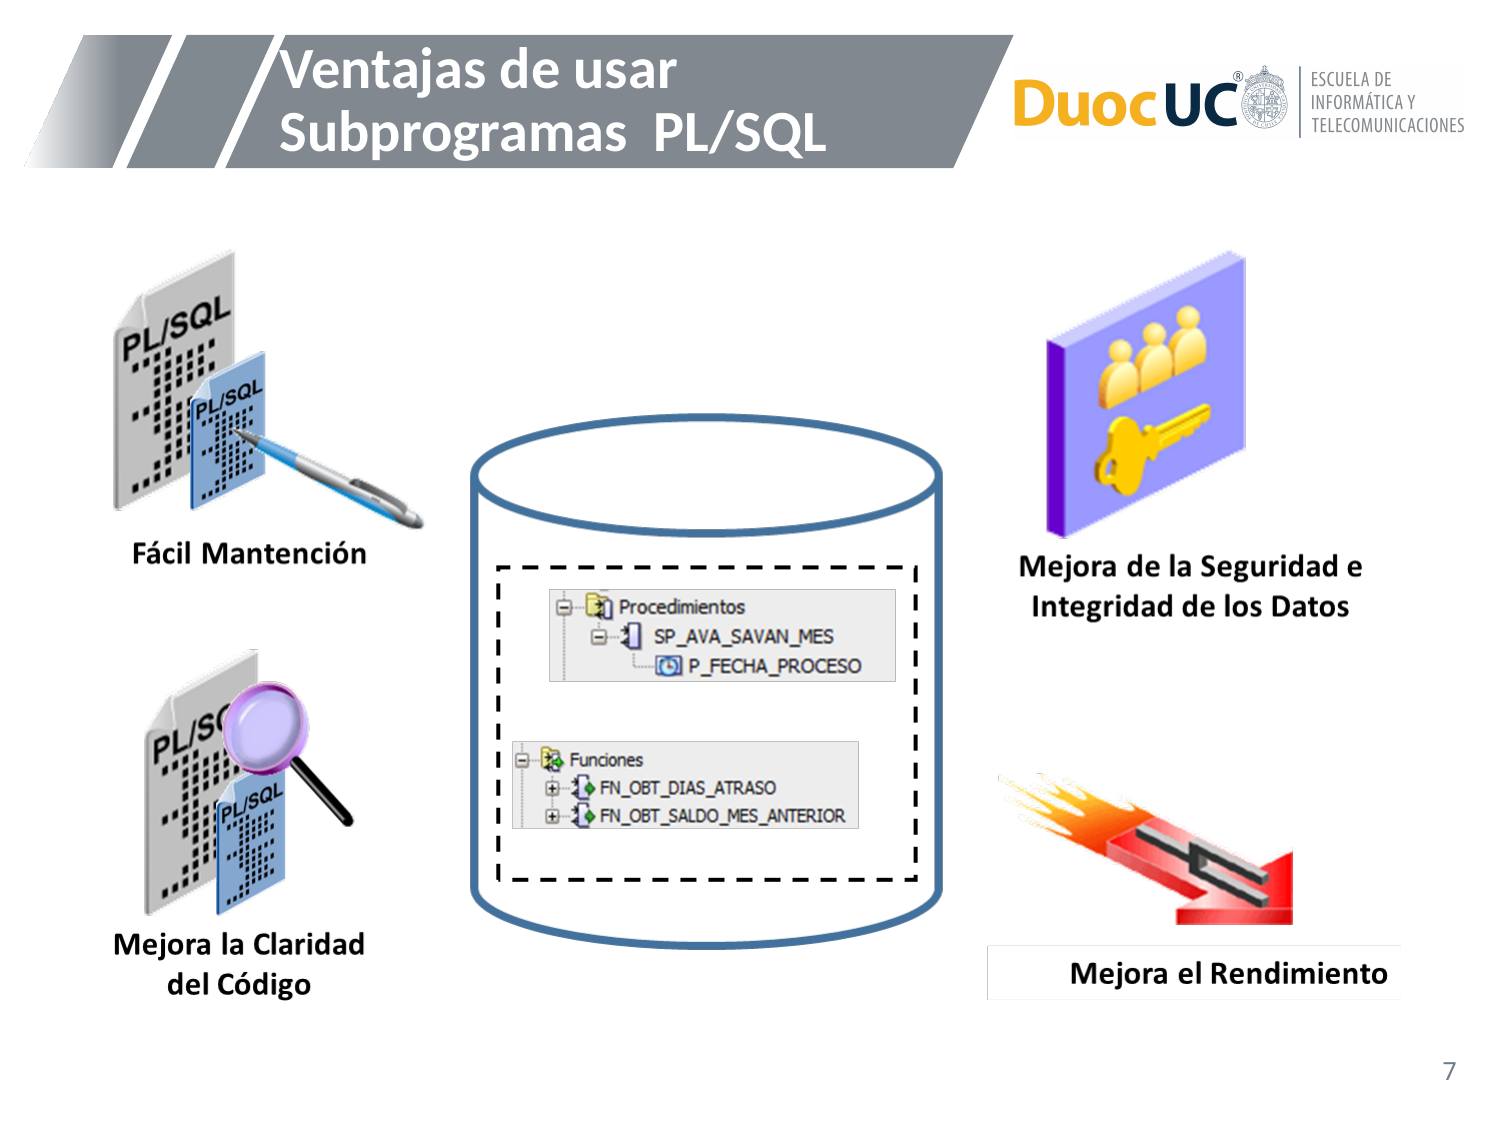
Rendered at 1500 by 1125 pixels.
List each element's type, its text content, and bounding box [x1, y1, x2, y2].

title Ventajas de usar Subprogramas PL/SQL [264, 34, 969, 169]
picture [92, 248, 1408, 1024]
picture [1013, 63, 1465, 140]
